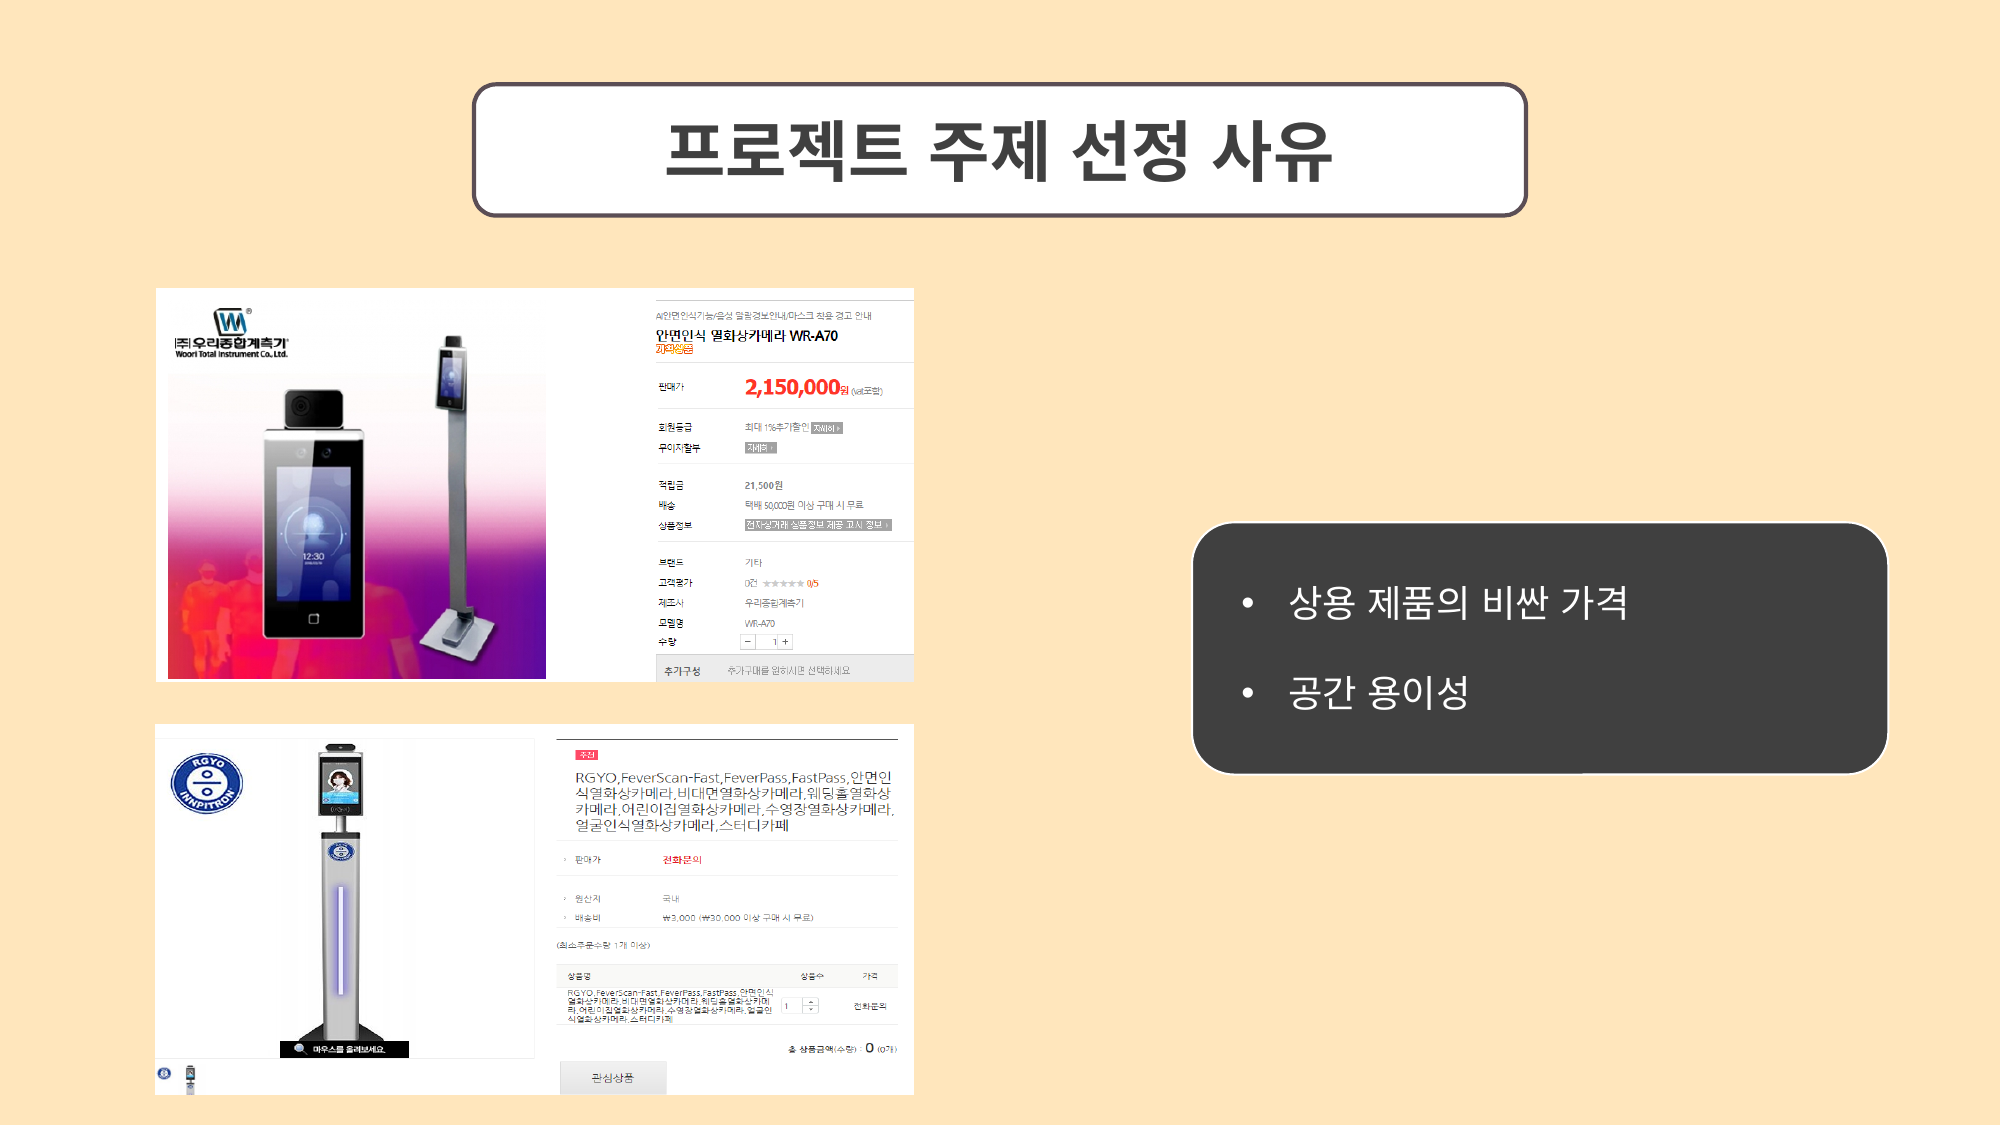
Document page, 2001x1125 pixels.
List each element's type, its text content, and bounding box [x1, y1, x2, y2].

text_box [1191, 522, 1923, 775]
picture [156, 288, 914, 682]
picture [155, 724, 914, 1095]
text_box 프로젝트 주제 선정 사유 [472, 83, 1528, 217]
